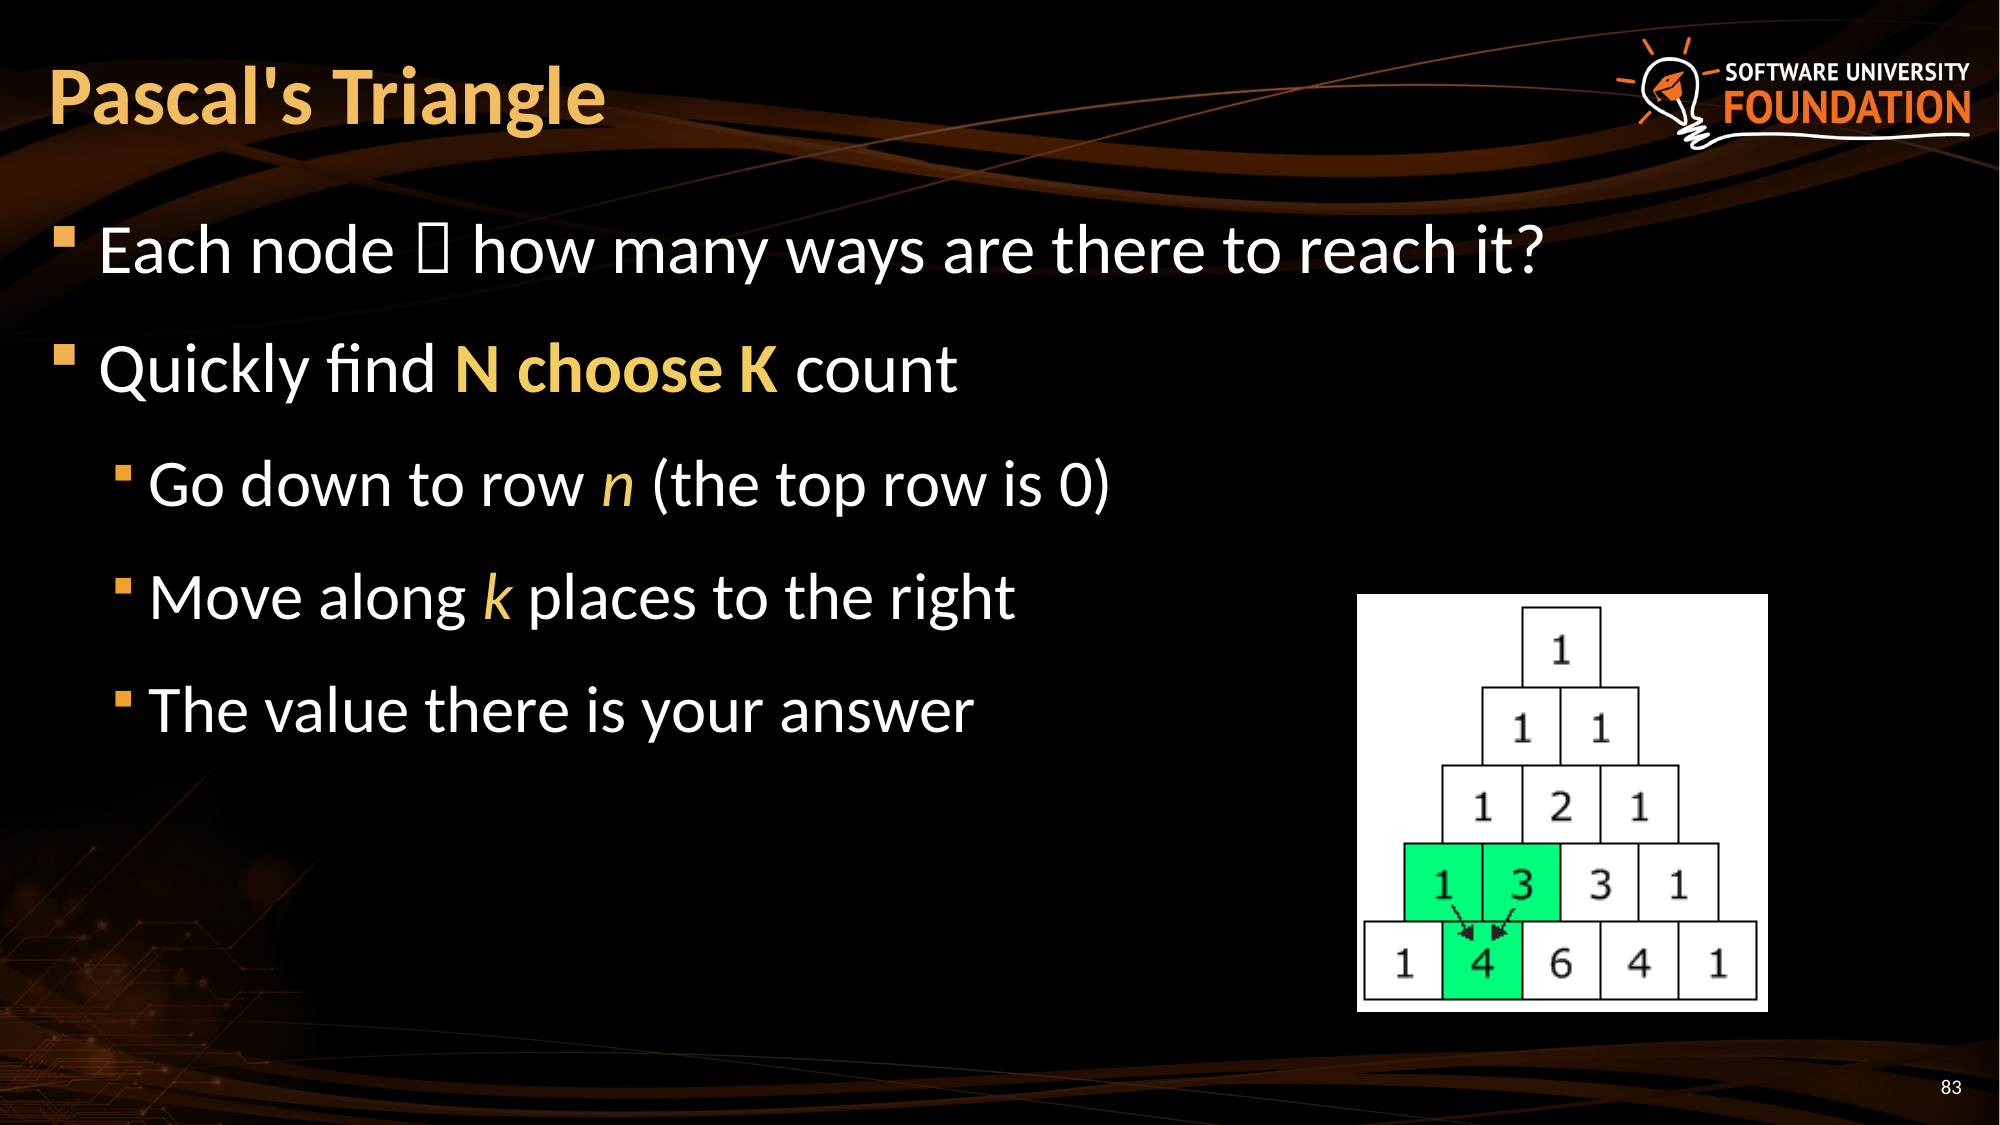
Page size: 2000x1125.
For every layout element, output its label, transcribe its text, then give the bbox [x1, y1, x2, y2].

text_box Each node  how many ways are there to reach it? Quickly find N choose K count Go down to row n (the top row is 0) Move along k places to the right The value there is your answer [31, 188, 1968, 1103]
picture [0, 0, 2000, 1125]
title Pascal's Triangle [30, 6, 1602, 189]
